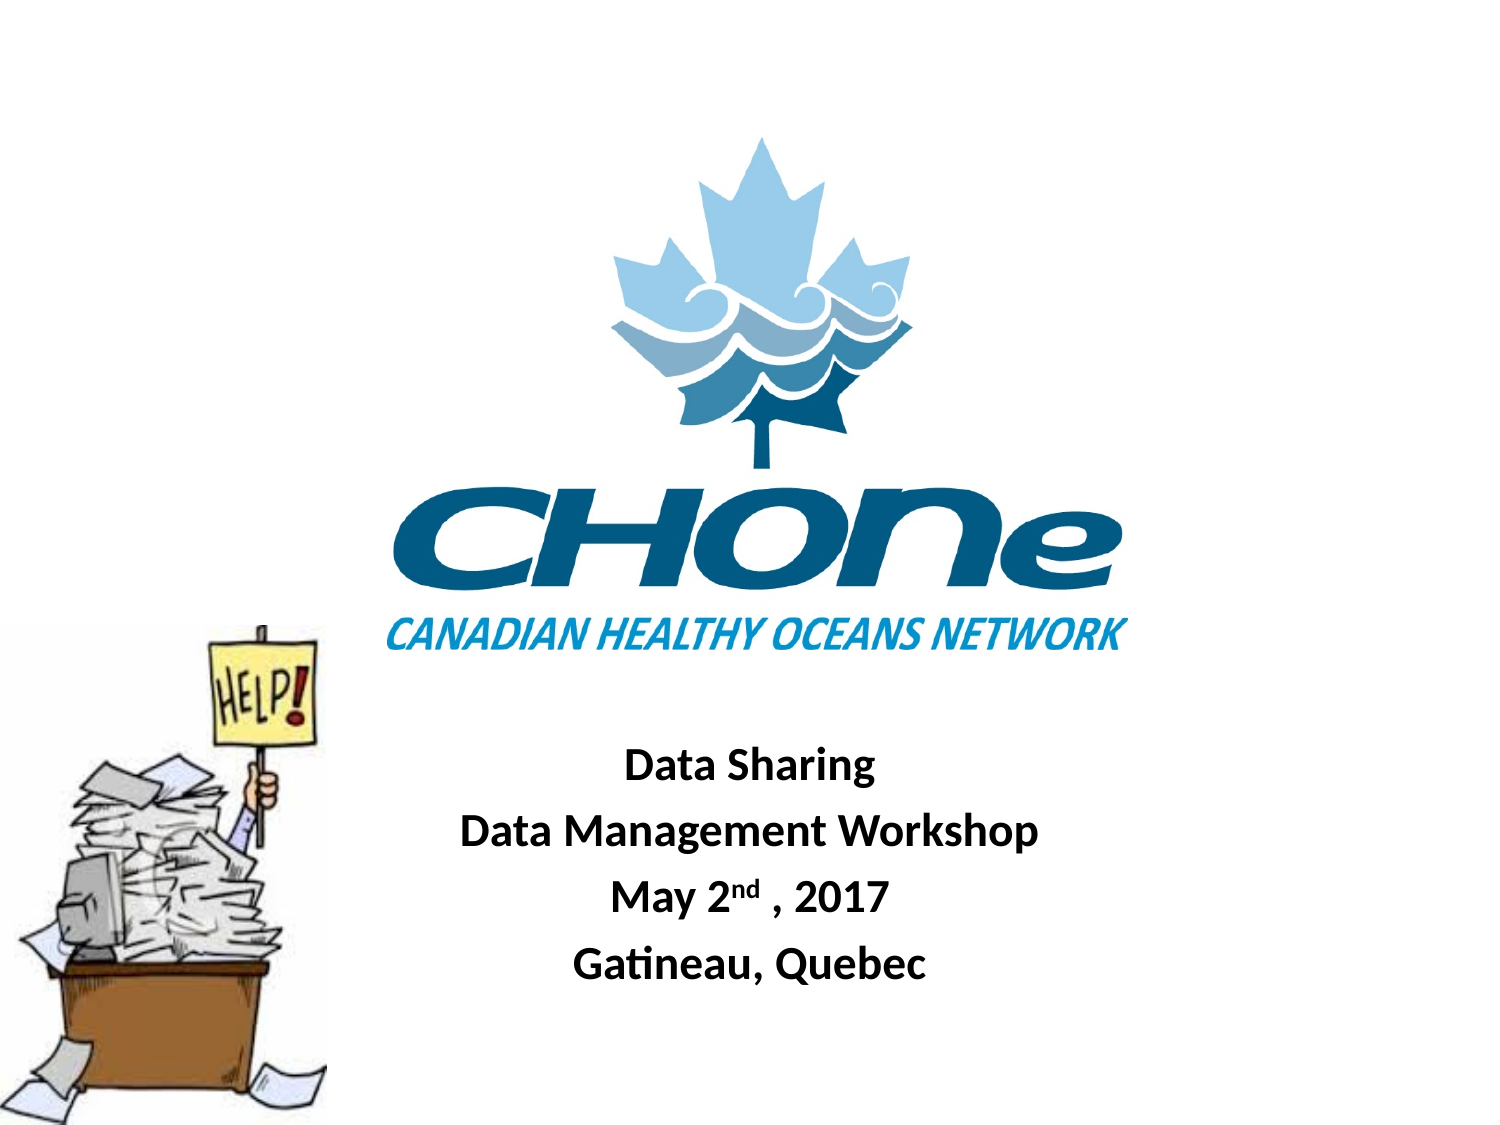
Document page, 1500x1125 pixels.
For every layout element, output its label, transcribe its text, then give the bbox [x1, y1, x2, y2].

picture [387, 137, 1128, 651]
picture [0, 624, 327, 1125]
subtitle Data Sharing Data Management Workshop May 2nd , 2017 Gatineau, Quebec [330, 725, 1313, 997]
